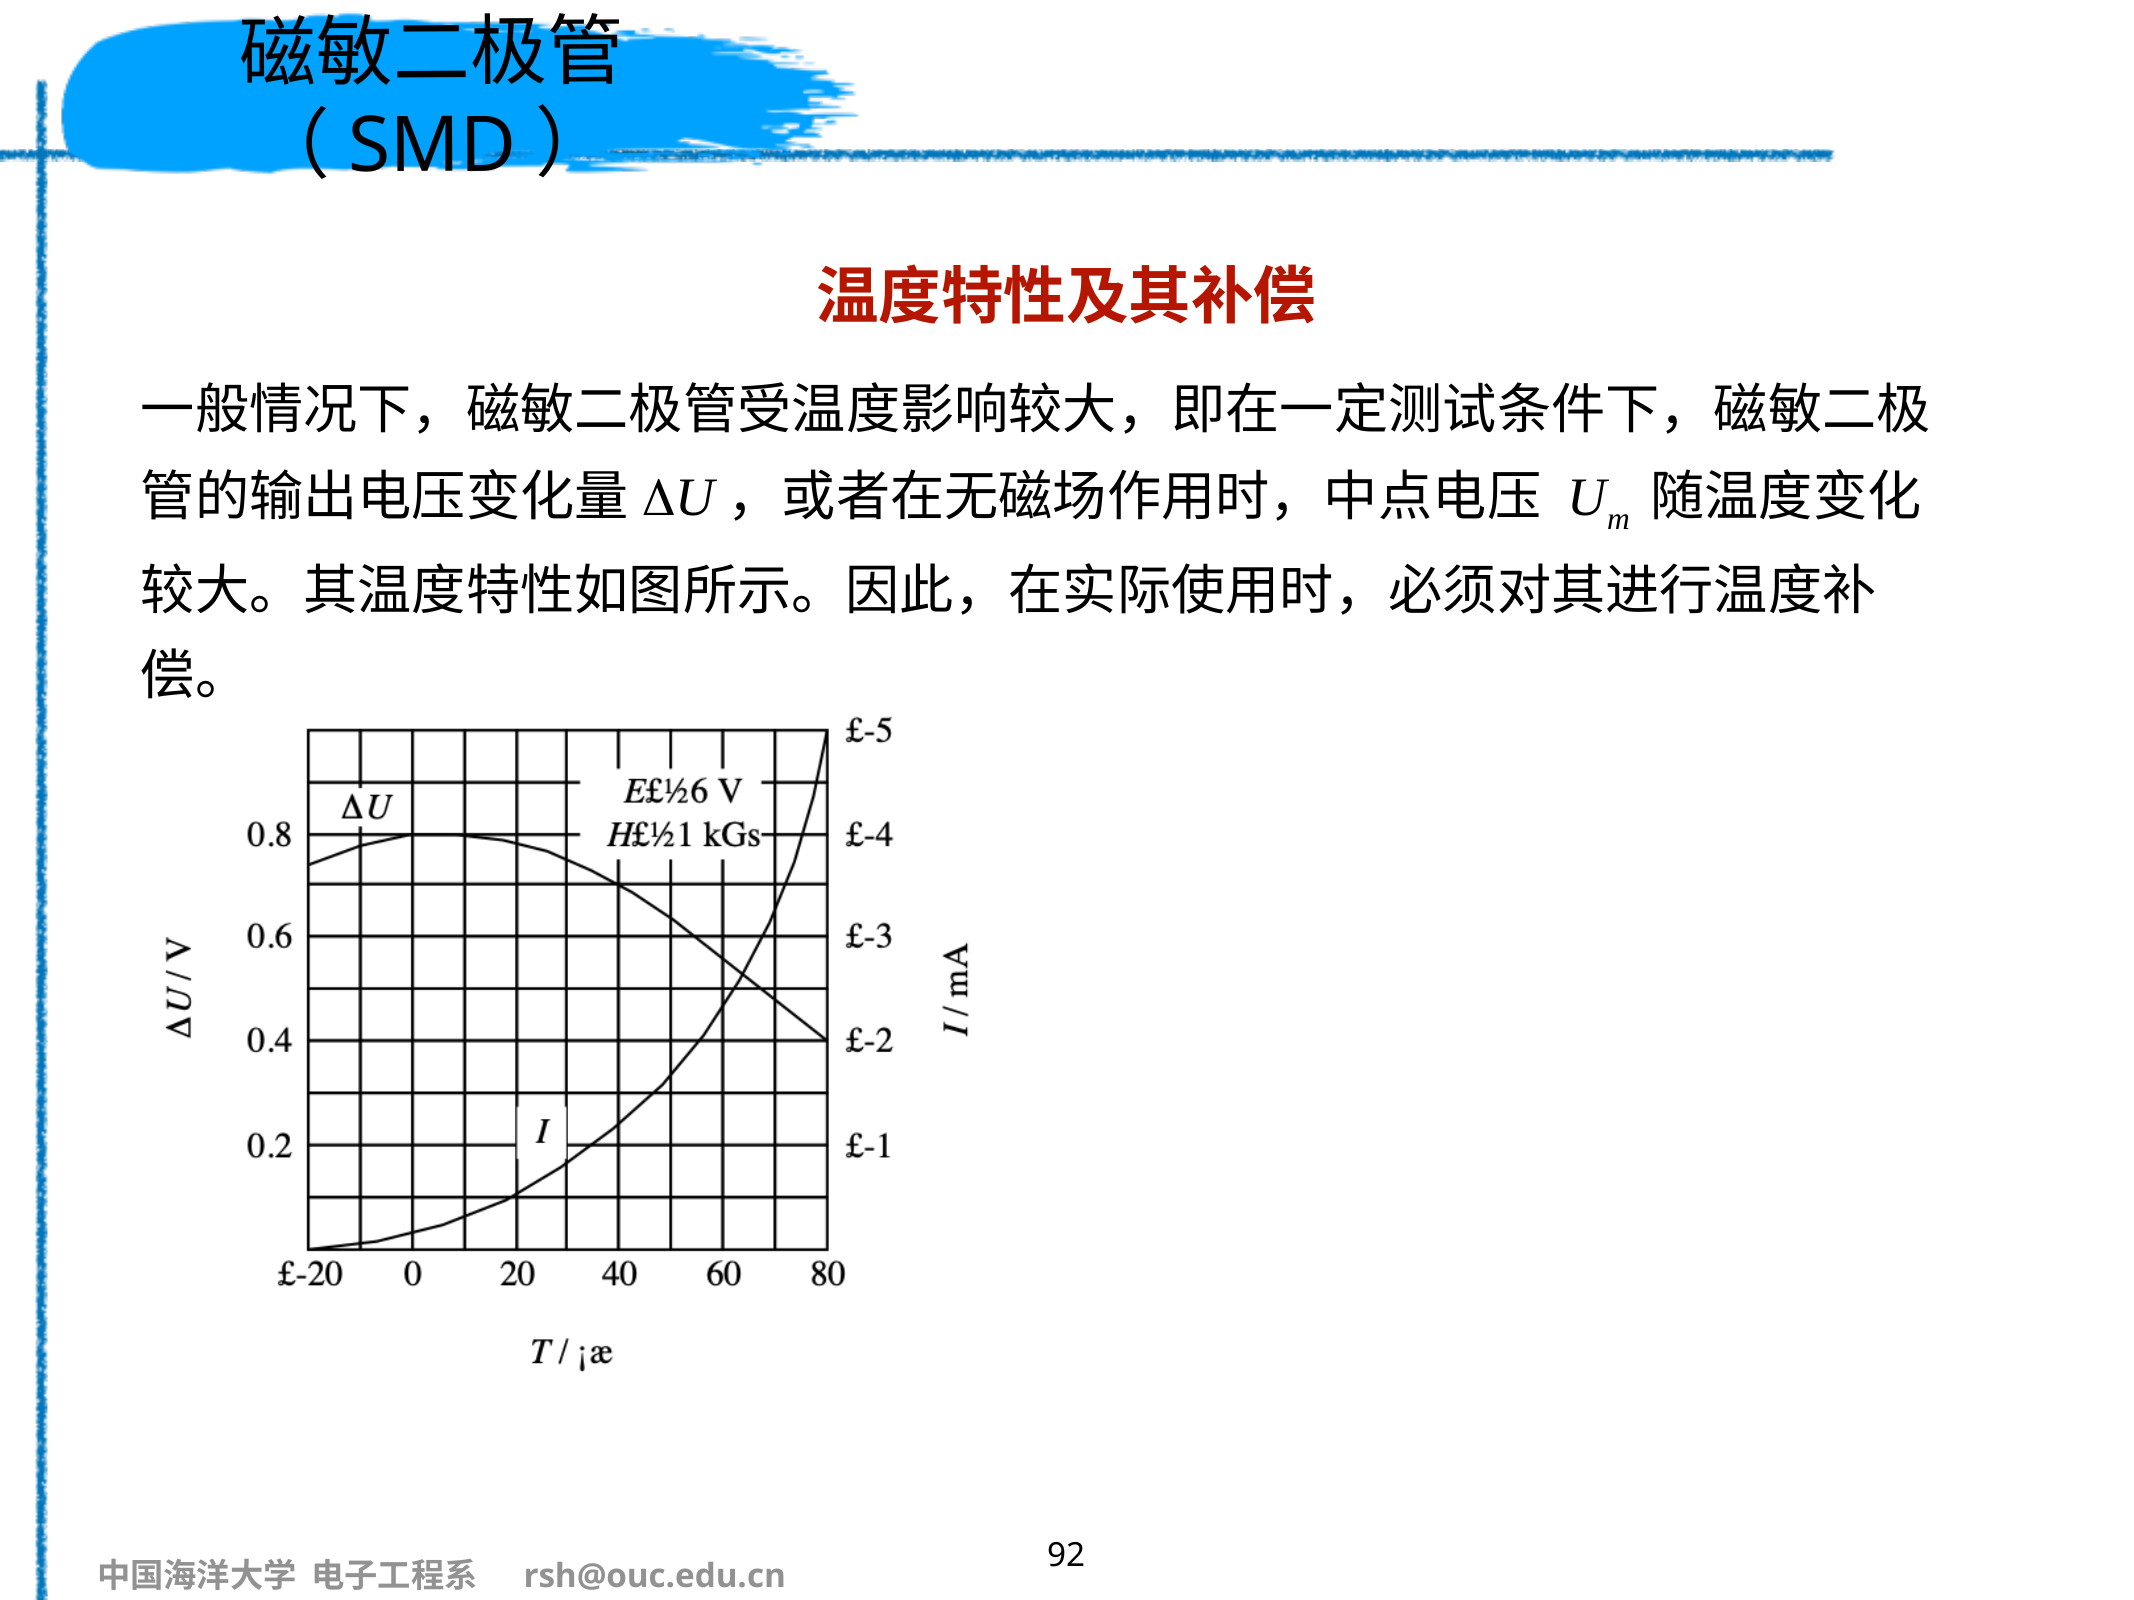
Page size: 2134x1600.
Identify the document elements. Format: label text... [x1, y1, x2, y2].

slide_number 92 [1037, 1524, 1095, 1579]
picture [0, 10, 67, 1600]
picture [140, 692, 996, 1392]
text_box 温度特性及其补偿 [808, 225, 1326, 339]
picture [798, 10, 1841, 178]
title 磁敏二极管（SMD） [66, 0, 799, 188]
text_box 一般情况下，磁敏二极管受温度影响较大，即在一定测试条件下，磁敏二极管的输出电压变化量DU，或者在无磁场作用时，中点电压 Um 随温度变化较大。其温度特性如图所示。因此，在实际使用时，必须对其进行温度补偿。 [132, 346, 1956, 714]
